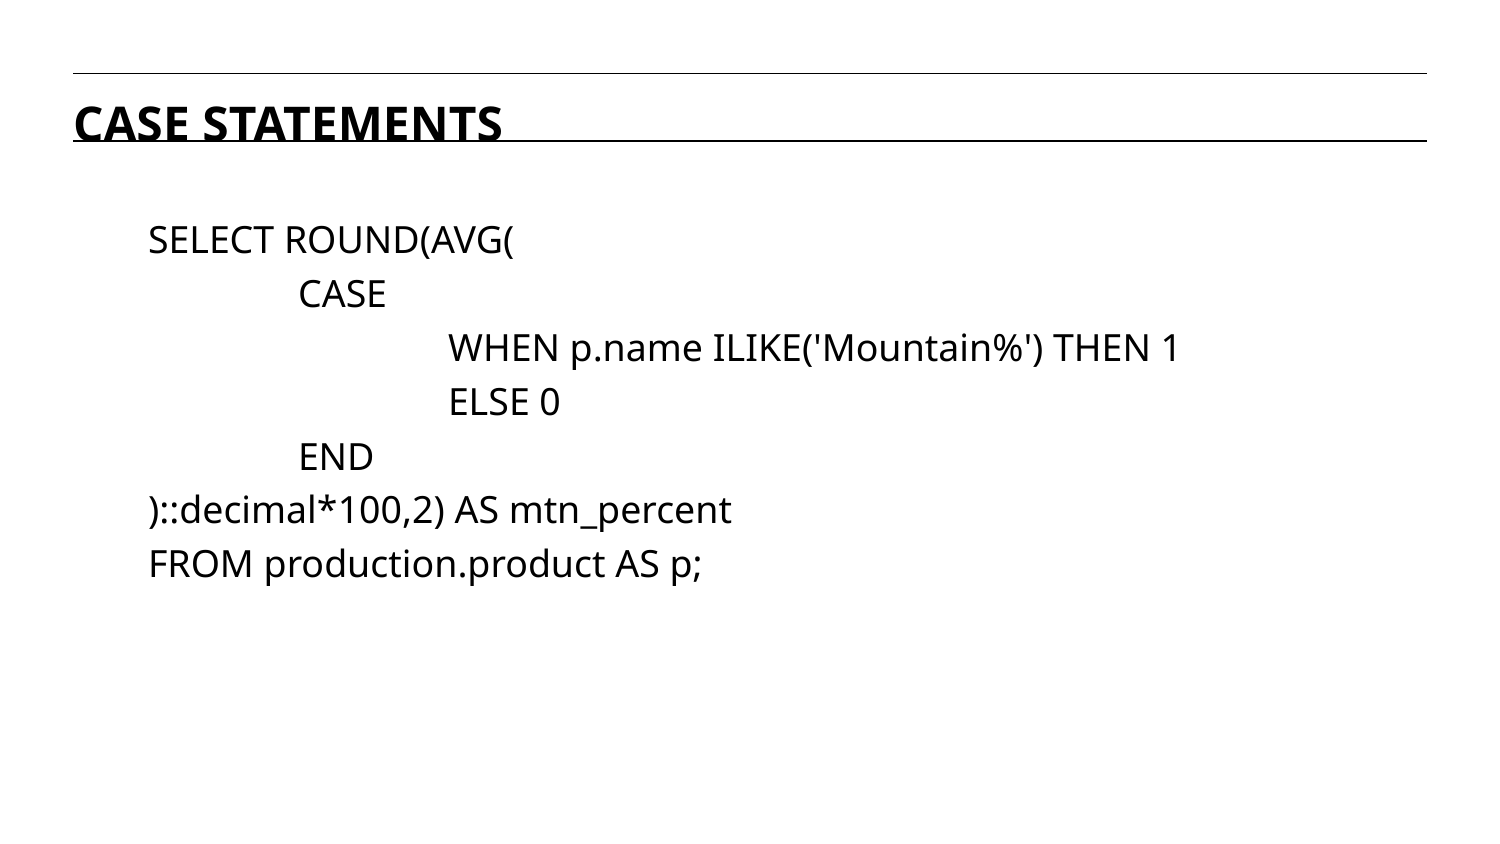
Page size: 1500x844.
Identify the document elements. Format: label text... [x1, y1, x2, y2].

list SELECT ROUND(AVG( CASE WHEN p.name ILIKE('Mountain%') THEN 1 ELSE 0 END )::decimal*100,2) AS mtn_percent FROM production.product AS p; [73, 162, 1427, 603]
text_box CASE STATEMENTS [73, 85, 1076, 135]
